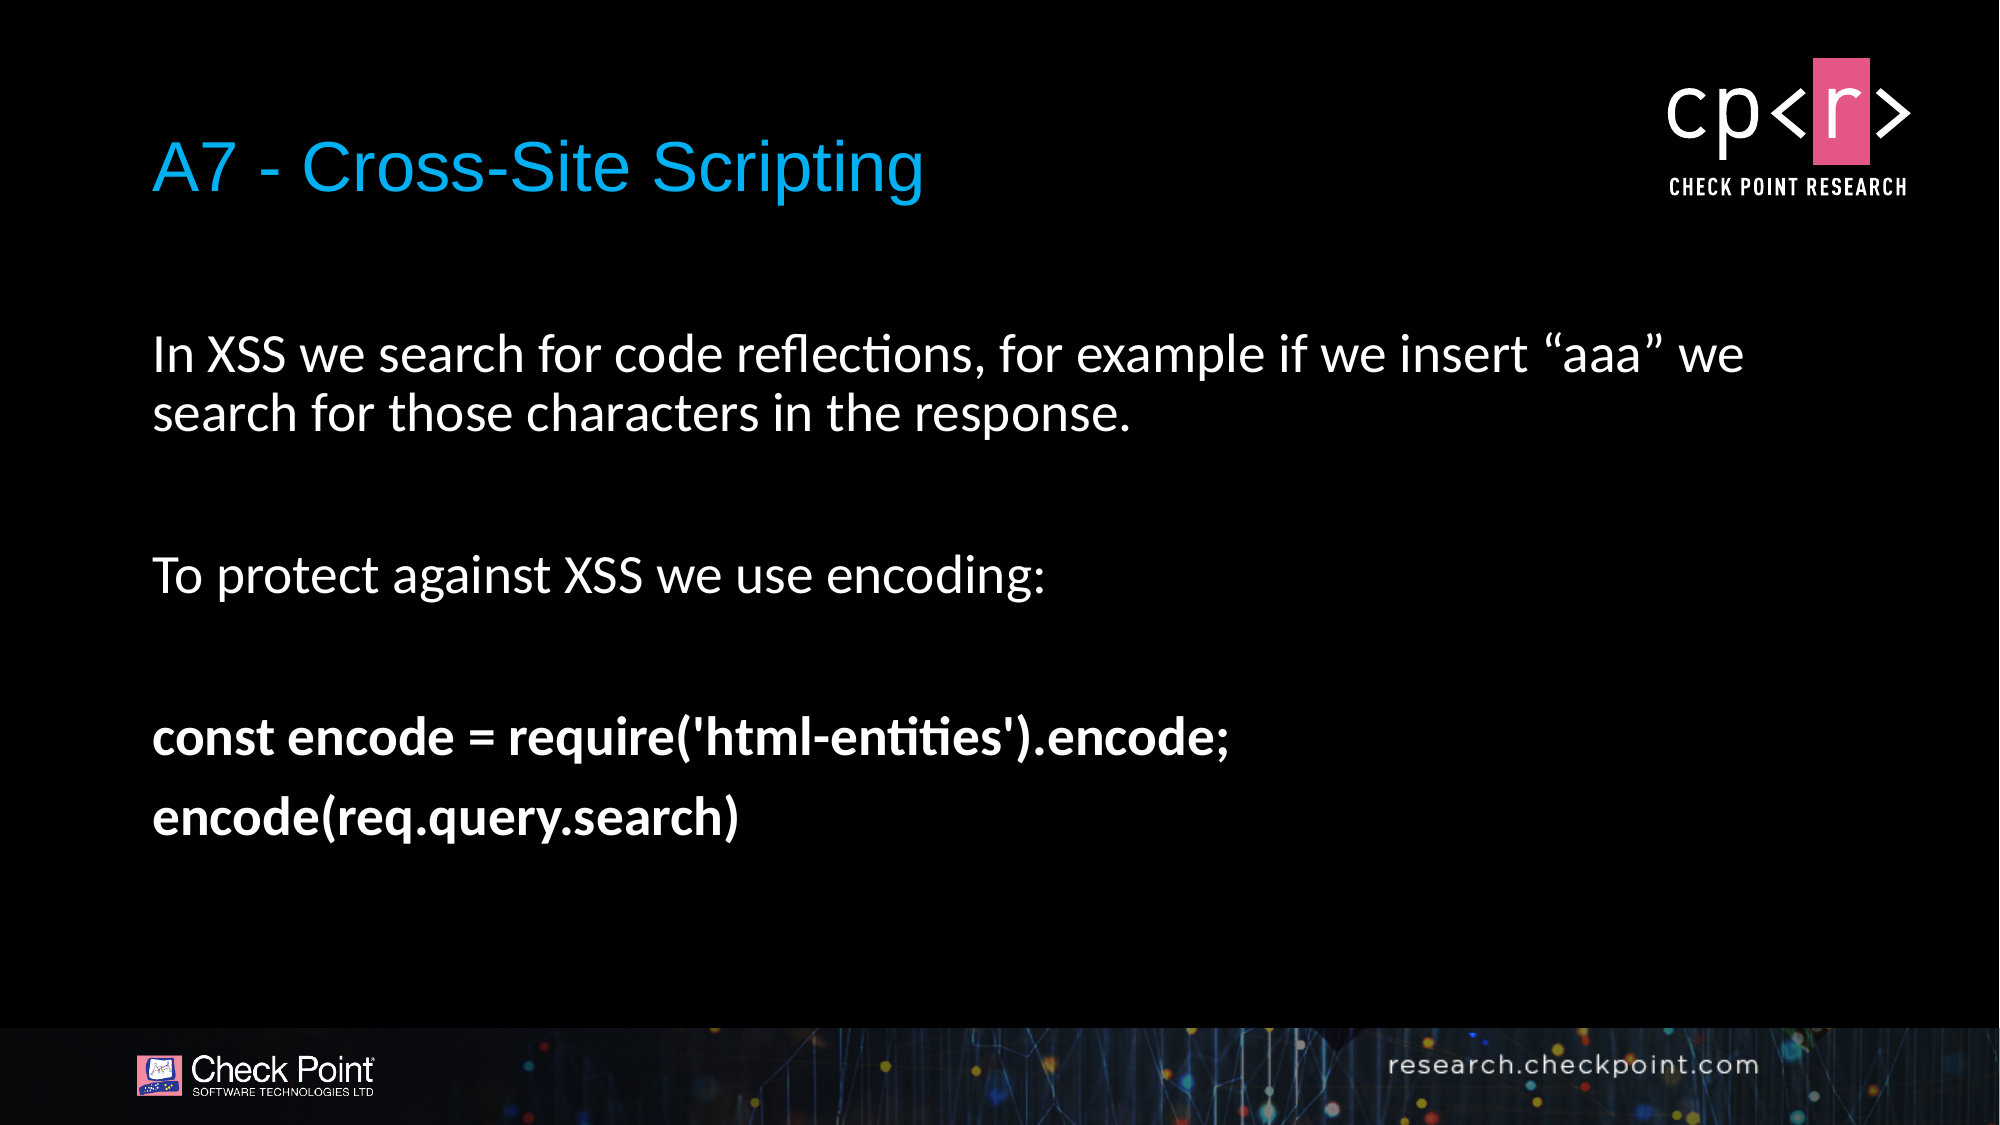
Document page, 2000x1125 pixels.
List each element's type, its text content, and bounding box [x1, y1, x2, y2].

title A7 - Cross-Site Scripting [137, 59, 1862, 278]
picture [0, 1028, 2000, 1125]
list In XSS we search for code reflections, for example if we insert “aaa” we search for those characters in the response. To protect against XSS we use encoding: const encode = require('html-entities').encode; encode(req.query.search) [137, 316, 1862, 992]
